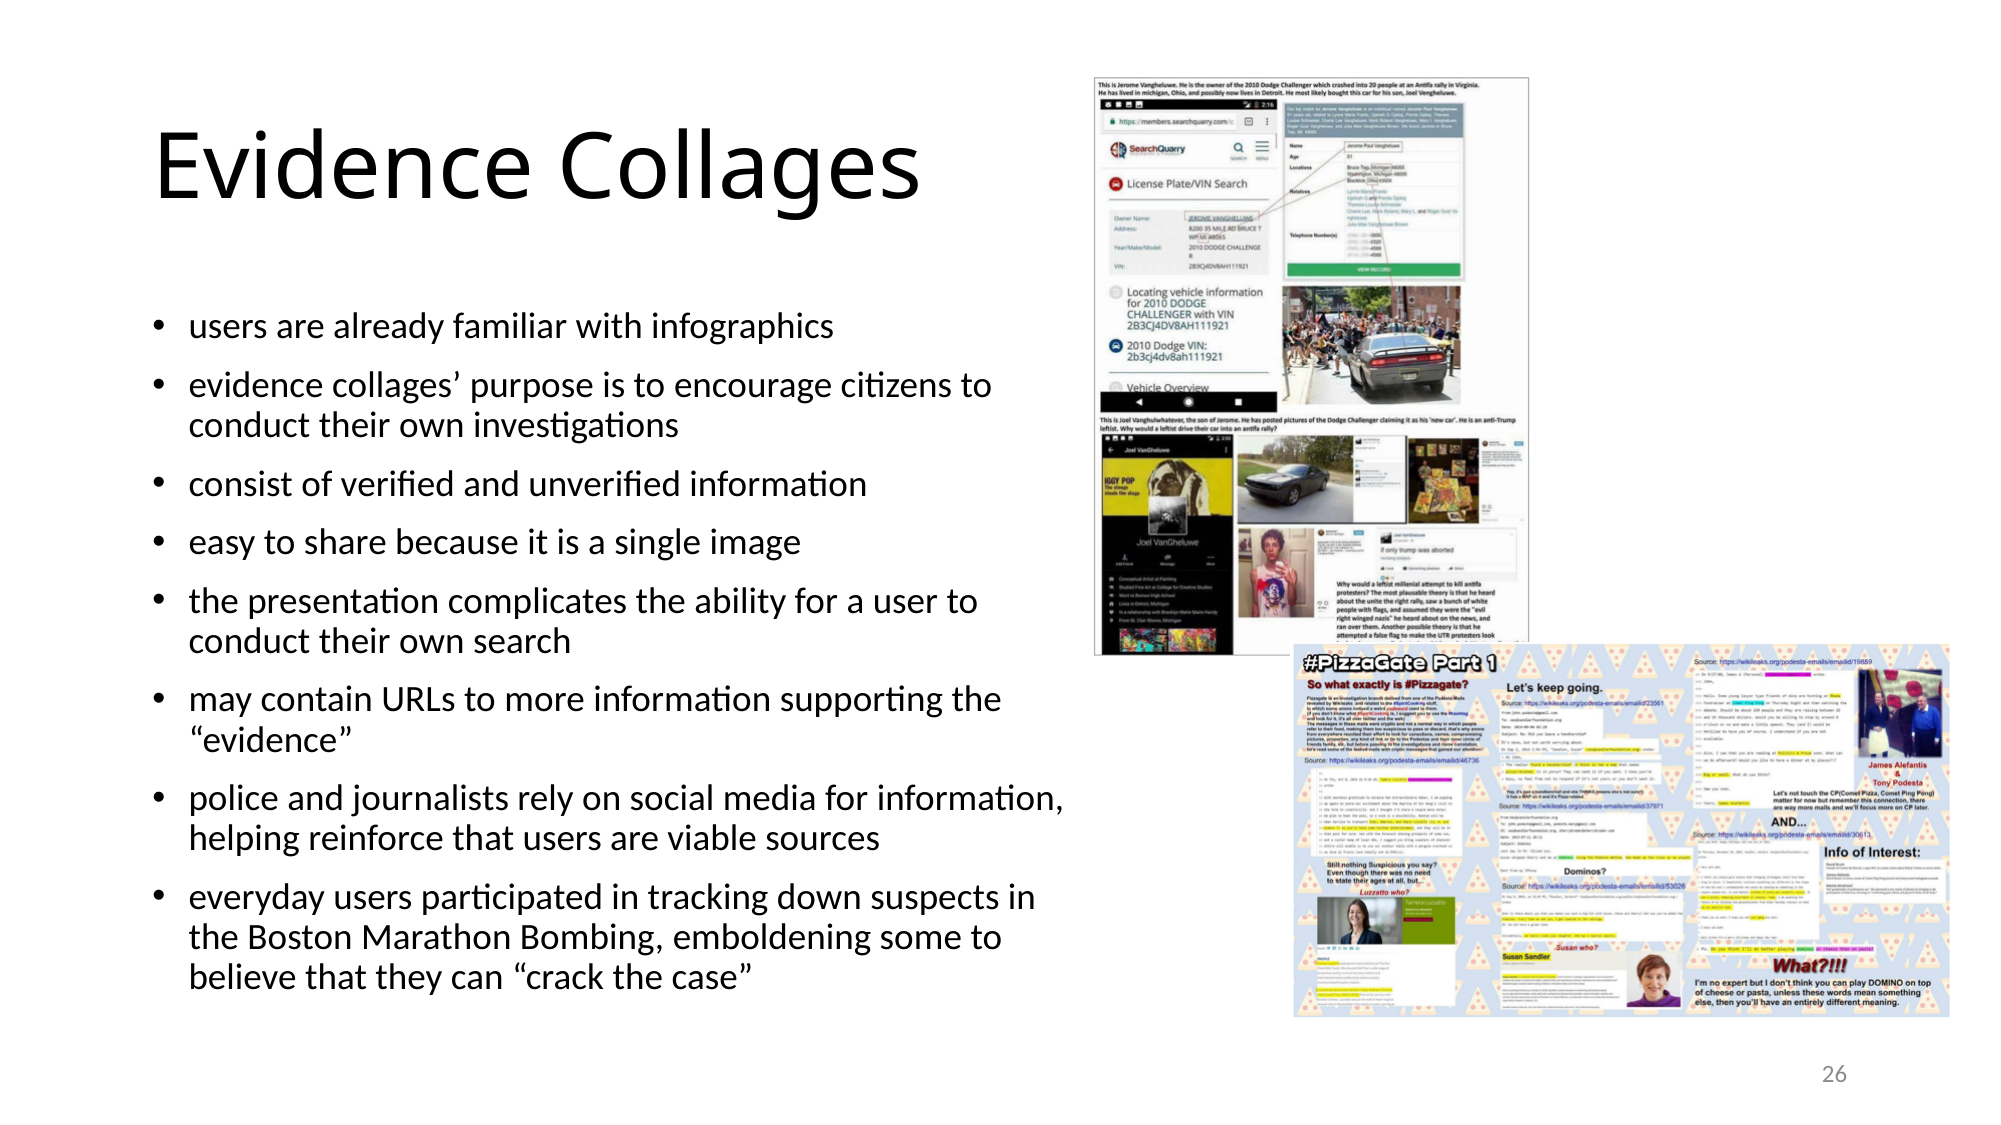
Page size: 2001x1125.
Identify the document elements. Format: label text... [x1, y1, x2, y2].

title Evidence Collages [137, 59, 1863, 278]
picture [1091, 73, 1955, 1022]
slide_number 26 [1412, 1042, 1863, 1103]
list users are already familiar with infographics evidence collages’ purpose is to encourage citizens to conduct their own investigations consist of verified and unverified information easy to share because it is a single image the presentation complicates the ability for a user to conduct their own search may contain URLs to more information supporting the “evidence” police and journalists rely on social media for information, helping reinforce that users are viable sources everyday users participated in tracking down suspects in the Boston Marathon Bombing, emboldening some to believe that they can “crack the case” [137, 299, 1092, 1014]
